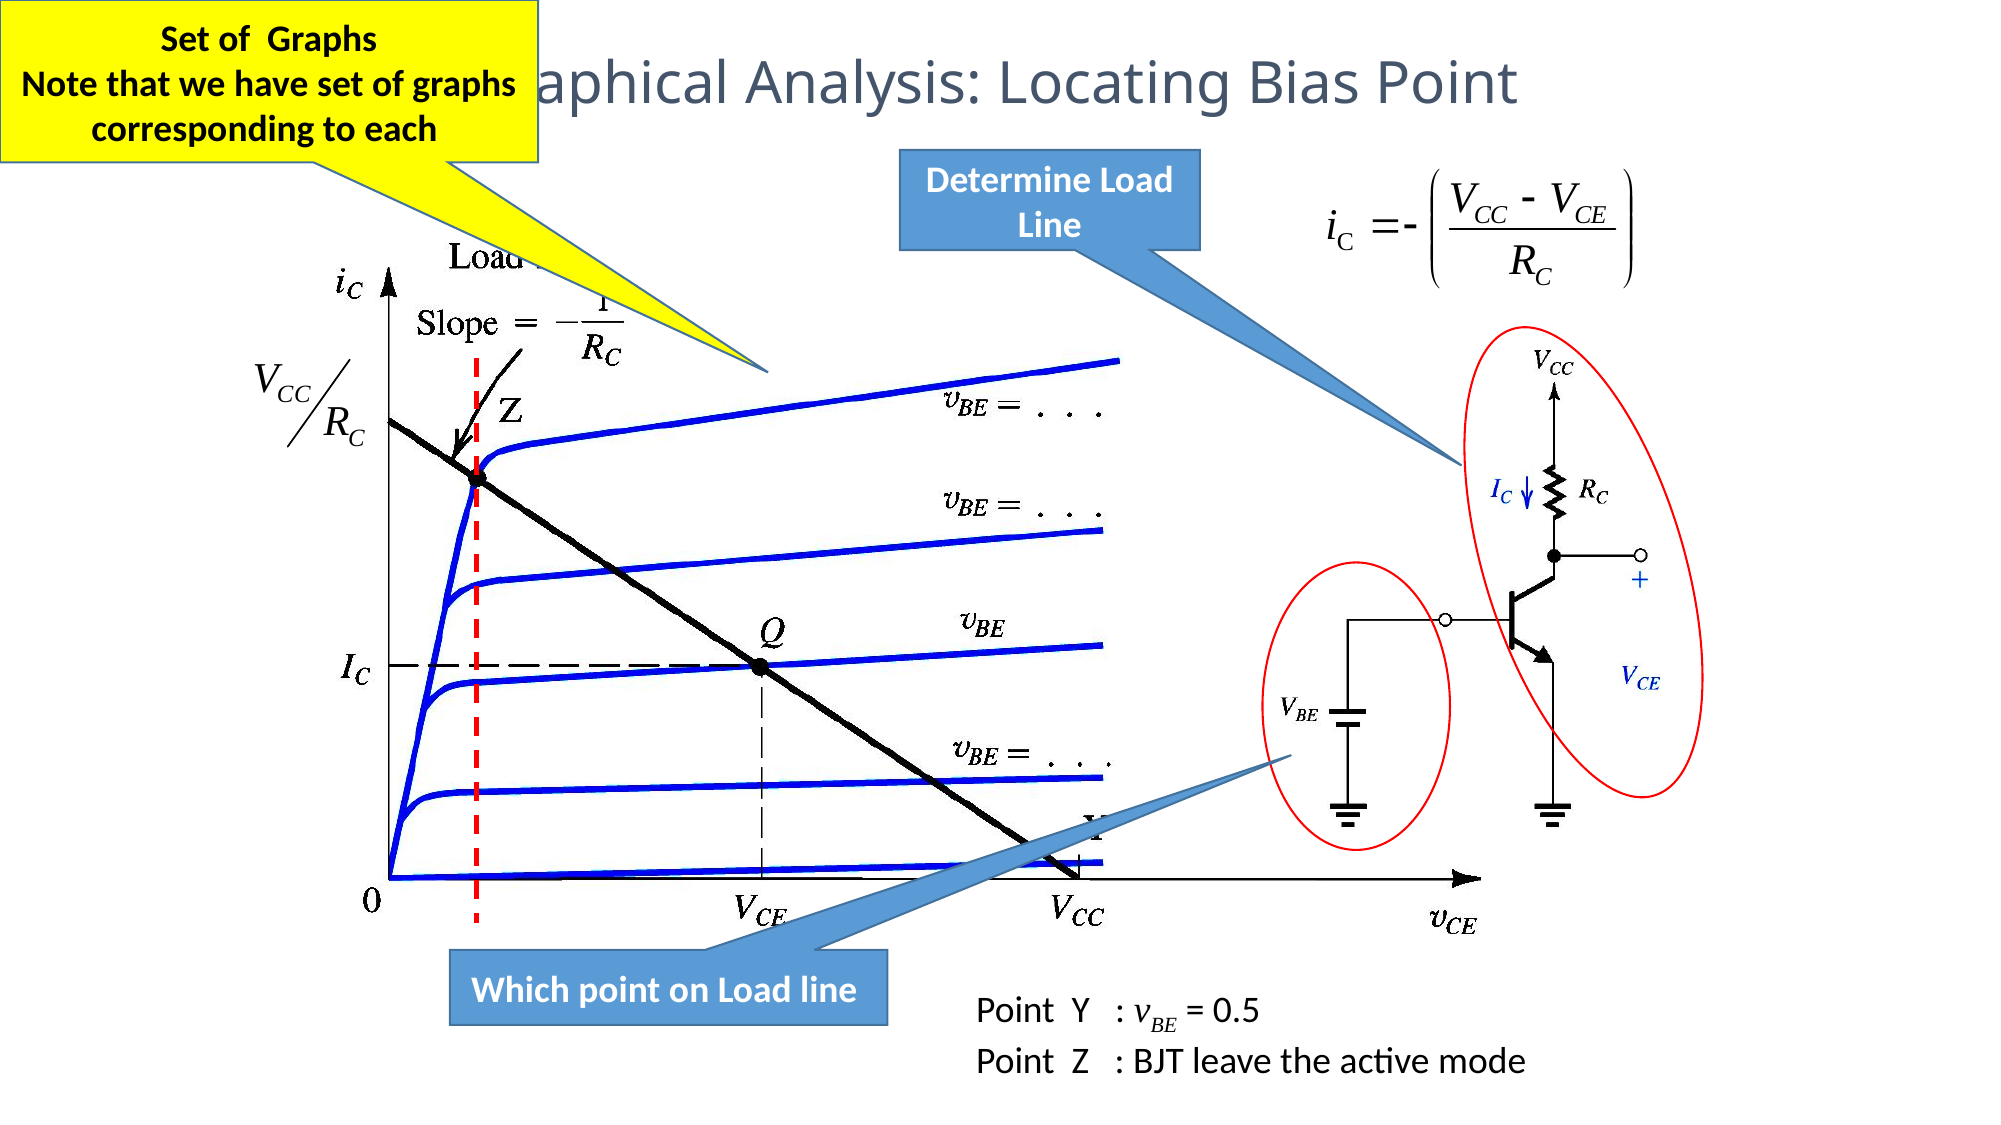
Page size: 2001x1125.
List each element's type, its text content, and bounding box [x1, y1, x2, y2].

text_box Point Y : vBE = 0.5 Point Z : BJT leave the active mode [961, 977, 1701, 1089]
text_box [249, 349, 378, 457]
picture [1450, 807, 1684, 934]
text_box Graphical Analysis: Locating Bias Point [540, 37, 1638, 163]
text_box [449, 562, 1450, 1025]
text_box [899, 149, 1684, 807]
picture [336, 242, 899, 934]
